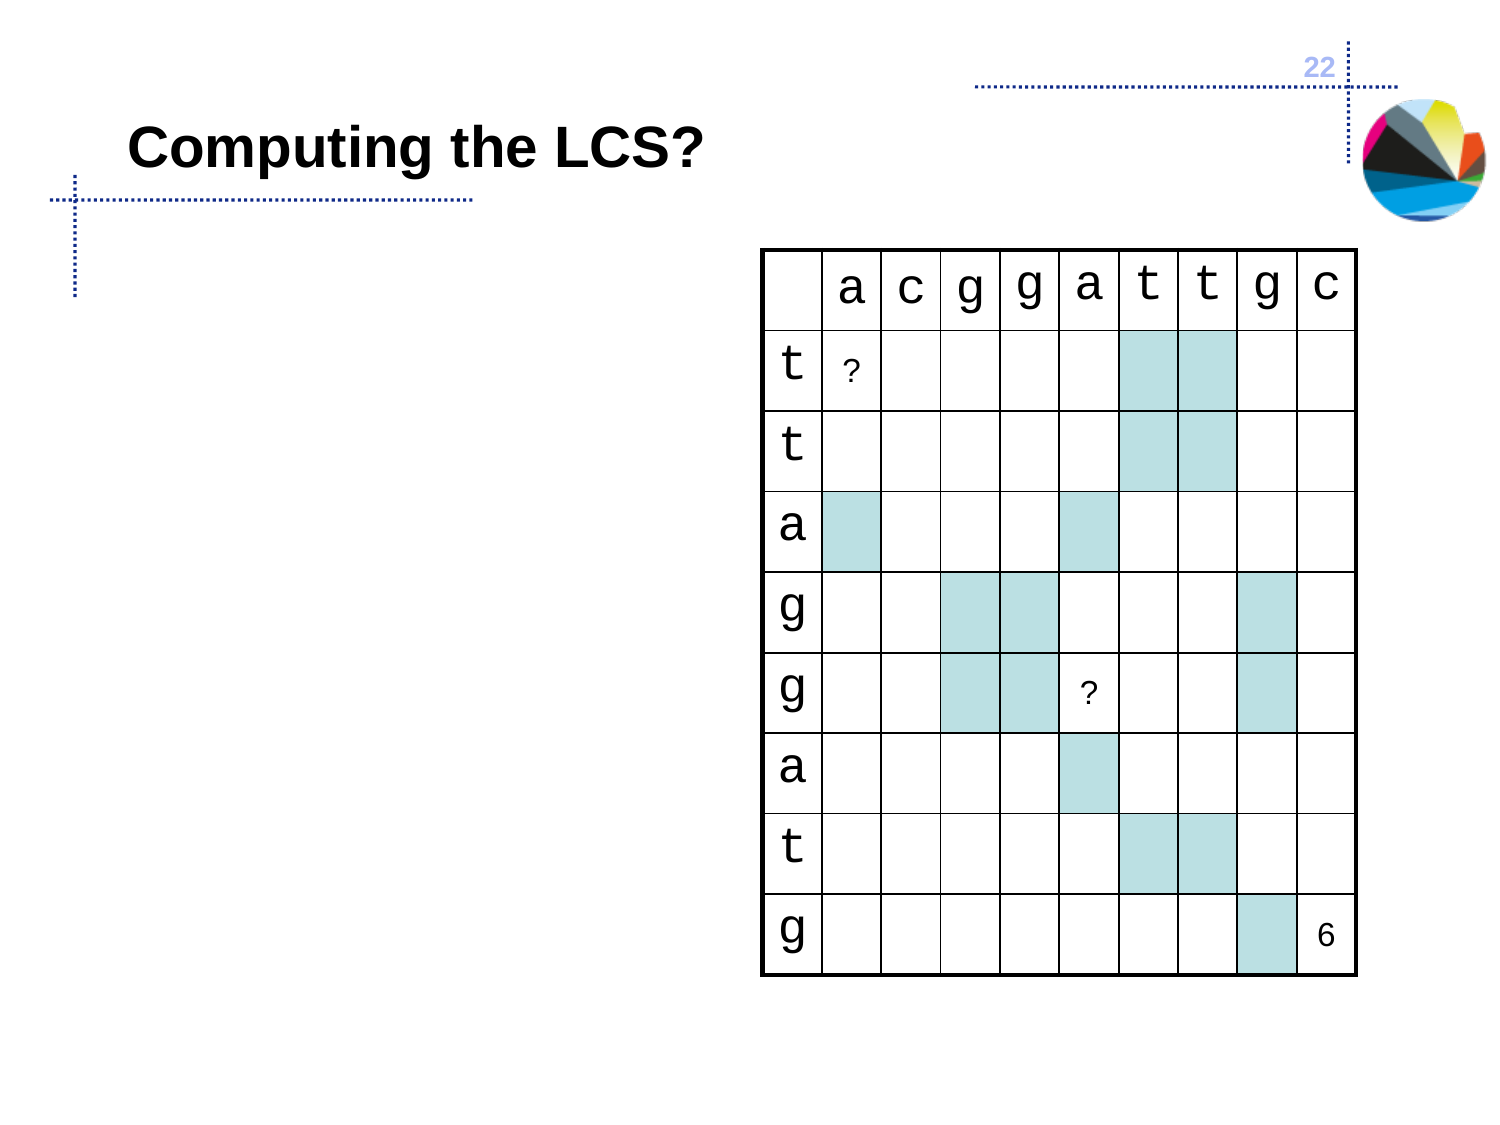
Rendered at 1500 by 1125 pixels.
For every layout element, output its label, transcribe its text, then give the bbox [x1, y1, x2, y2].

table_cell [1238, 734, 1296, 813]
table_cell [1120, 573, 1177, 652]
table_cell [823, 492, 880, 571]
table_cell g [765, 895, 821, 973]
table_cell [882, 573, 940, 652]
table_cell [1060, 895, 1118, 973]
table_cell [1179, 654, 1236, 732]
table_cell [1120, 734, 1177, 813]
table_cell [1001, 895, 1058, 973]
table_header c [1298, 252, 1354, 330]
table_header t [1120, 252, 1177, 330]
table_header c [882, 252, 940, 330]
table_cell [1060, 573, 1118, 652]
table_cell [1298, 331, 1354, 410]
table_cell a [765, 492, 821, 571]
table_cell [1060, 331, 1118, 410]
table_cell [1060, 734, 1118, 813]
table_header [765, 252, 821, 330]
table_cell g [765, 654, 821, 732]
table_cell [823, 573, 880, 652]
table_cell [1001, 734, 1058, 813]
table_cell [823, 895, 880, 973]
table_cell [1179, 734, 1236, 813]
table_cell [1238, 412, 1296, 491]
table_cell [823, 654, 880, 732]
table_cell [1120, 492, 1177, 571]
table_cell [1120, 814, 1177, 893]
table_header g [941, 252, 999, 330]
table_cell ? [1060, 654, 1118, 732]
table_cell [1001, 331, 1058, 410]
table_cell [1238, 573, 1296, 652]
table_cell [1298, 654, 1354, 732]
table_cell [1179, 814, 1236, 893]
table_cell 6 [1298, 895, 1354, 973]
table_cell [882, 331, 940, 410]
table_cell [1179, 895, 1236, 973]
table_cell t [765, 412, 821, 491]
table_cell [823, 734, 880, 813]
table_cell [1179, 412, 1236, 491]
table_cell [882, 814, 940, 893]
table_cell [1298, 573, 1354, 652]
table_cell [1179, 573, 1236, 652]
table_cell [823, 412, 880, 491]
table_cell [1238, 895, 1296, 973]
table_cell [882, 412, 940, 491]
table_cell [882, 734, 940, 813]
table_cell g [765, 573, 821, 652]
table_cell [1298, 412, 1354, 491]
table_cell [882, 654, 940, 732]
table_cell [1060, 492, 1118, 571]
table_cell [1179, 492, 1236, 571]
table_header g [1001, 252, 1058, 330]
table_cell [1120, 895, 1177, 973]
table_header g [1238, 252, 1296, 330]
table_cell [1060, 814, 1118, 893]
table_cell [1238, 331, 1296, 410]
table_cell [1298, 492, 1354, 571]
table_cell [1120, 331, 1177, 410]
table_cell [941, 412, 999, 491]
table_cell [1001, 573, 1058, 652]
table_cell [1001, 814, 1058, 893]
title Computing the LCS? [112, 50, 1325, 238]
table_cell [1060, 412, 1118, 491]
table_header a [823, 252, 880, 330]
table_cell t [765, 331, 821, 410]
table_header t [1179, 252, 1236, 330]
table_cell [1238, 814, 1296, 893]
table_cell ? [823, 331, 880, 410]
table_cell [941, 895, 999, 973]
table_cell [882, 895, 940, 973]
table_cell [1179, 331, 1236, 410]
picture [1362, 99, 1488, 225]
table_header a [1060, 252, 1118, 330]
table_cell [1238, 654, 1296, 732]
table_cell [1298, 734, 1354, 813]
table_cell [941, 654, 999, 732]
table_cell [1120, 654, 1177, 732]
table_cell [941, 573, 999, 652]
table_cell [1001, 492, 1058, 571]
table_cell [823, 814, 880, 893]
table_cell [941, 331, 999, 410]
table_cell [1238, 492, 1296, 571]
table_cell [941, 814, 999, 893]
table_cell [882, 492, 940, 571]
table_cell [941, 492, 999, 571]
table_cell [941, 734, 999, 813]
table_cell [1001, 412, 1058, 491]
table_cell [1298, 814, 1354, 893]
table_cell [1001, 654, 1058, 732]
slide_number 22 [1038, 40, 1352, 116]
table_cell [1120, 412, 1177, 491]
table_cell a [765, 734, 821, 813]
table_cell t [765, 814, 821, 893]
